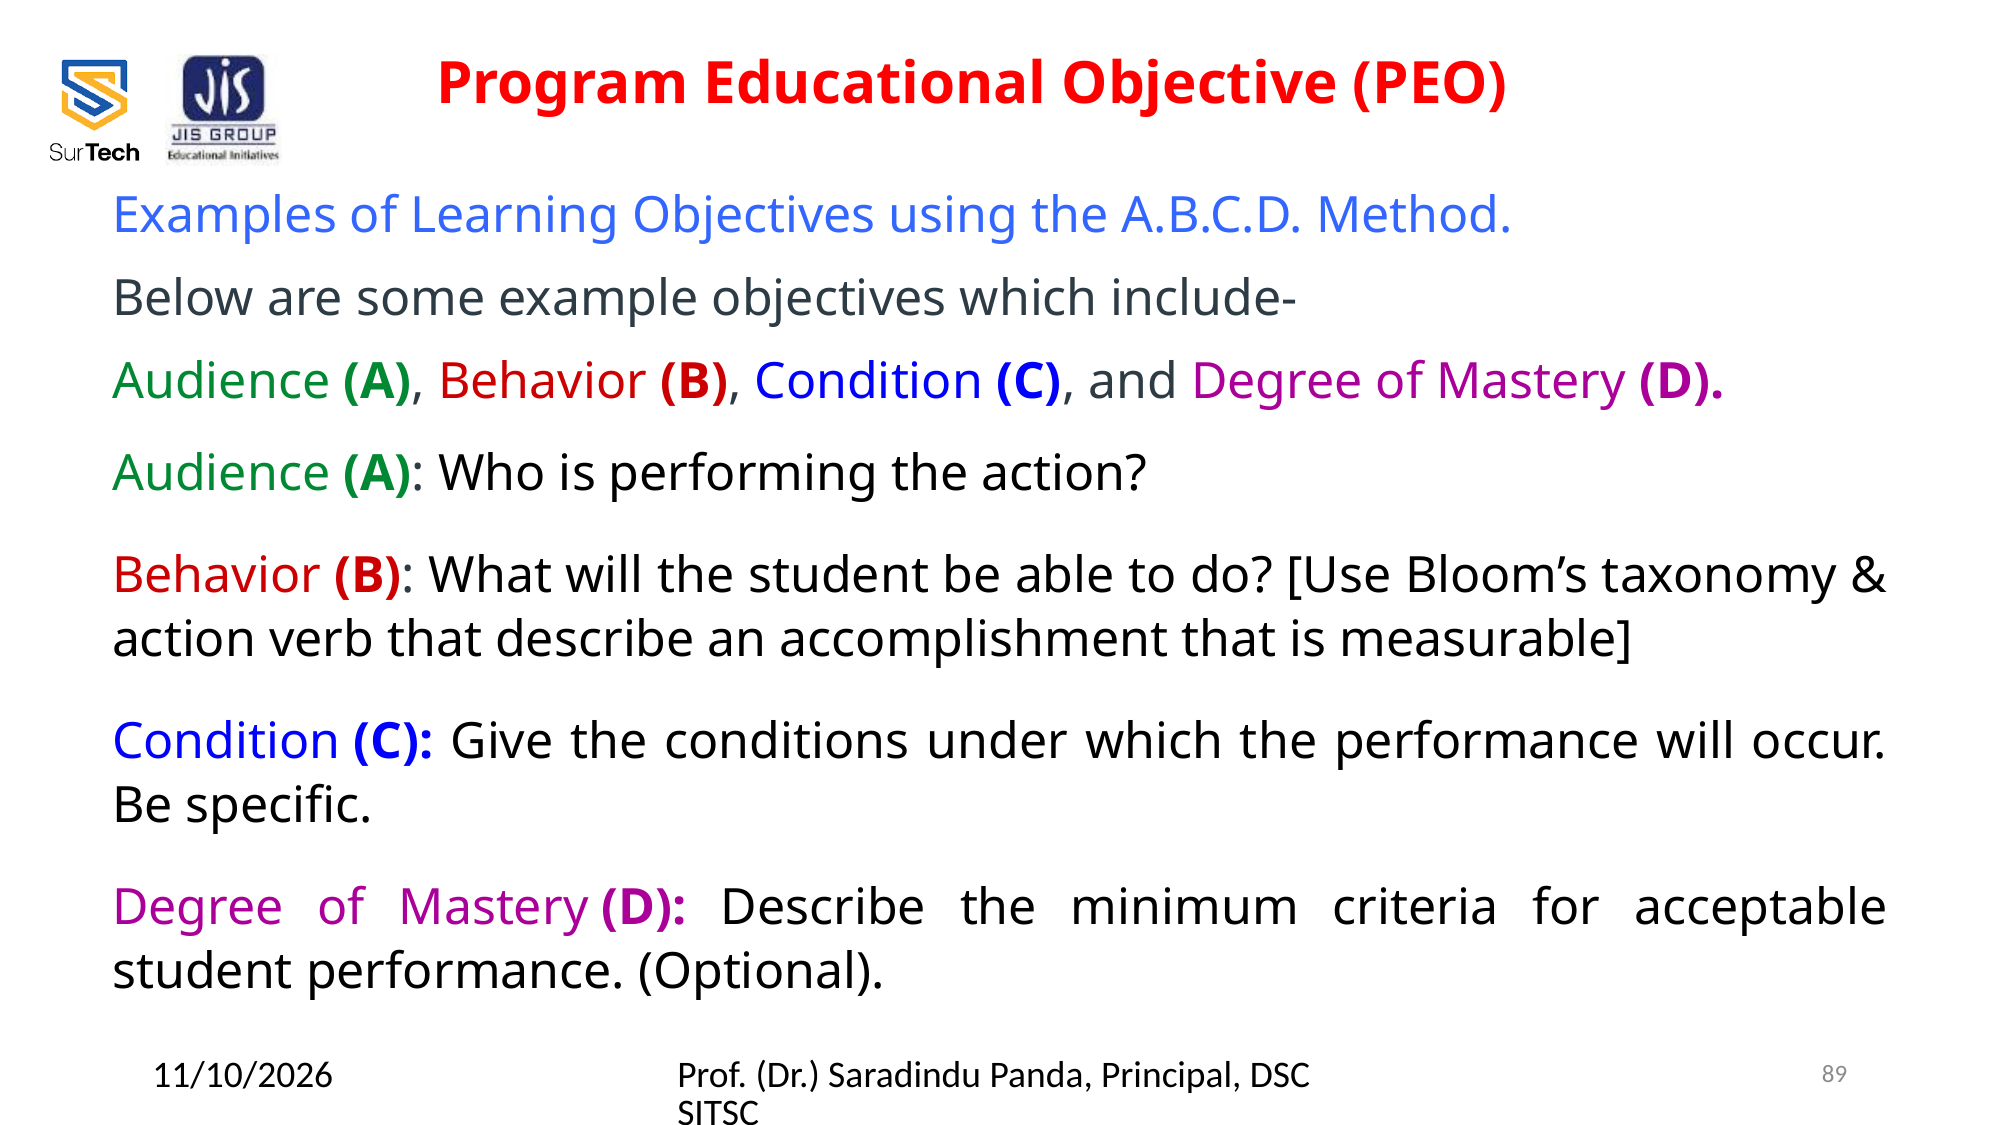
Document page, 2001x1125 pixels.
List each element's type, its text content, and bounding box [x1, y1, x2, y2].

picture [23, 39, 282, 181]
slide_number 89 [1412, 1042, 1863, 1103]
footer Prof. (Dr.) Saradindu Panda, Principal, DSCSITSC [662, 1042, 1338, 1103]
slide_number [137, 1042, 588, 1103]
text_box Examples of Learning Objectives using the A.B.C.D. Method. Below are some example objectives which include- Audience (A), Behavior (B), Condition (C), and Degree of Mastery (D). Audience (A): Who is performing the action? Behavior (B): What will the student be able to do? [Use Bloom’s taxonomy & action verb that describe an accomplishment that is measurable] Condition (C): Give the conditions under which the performance will occur. Be specific. Degree of Mastery (D): Describe the minimum criteria for acceptable student performance. (Optional). [97, 170, 1903, 1007]
text_box Program Educational Objective (PEO) [421, 50, 1870, 123]
